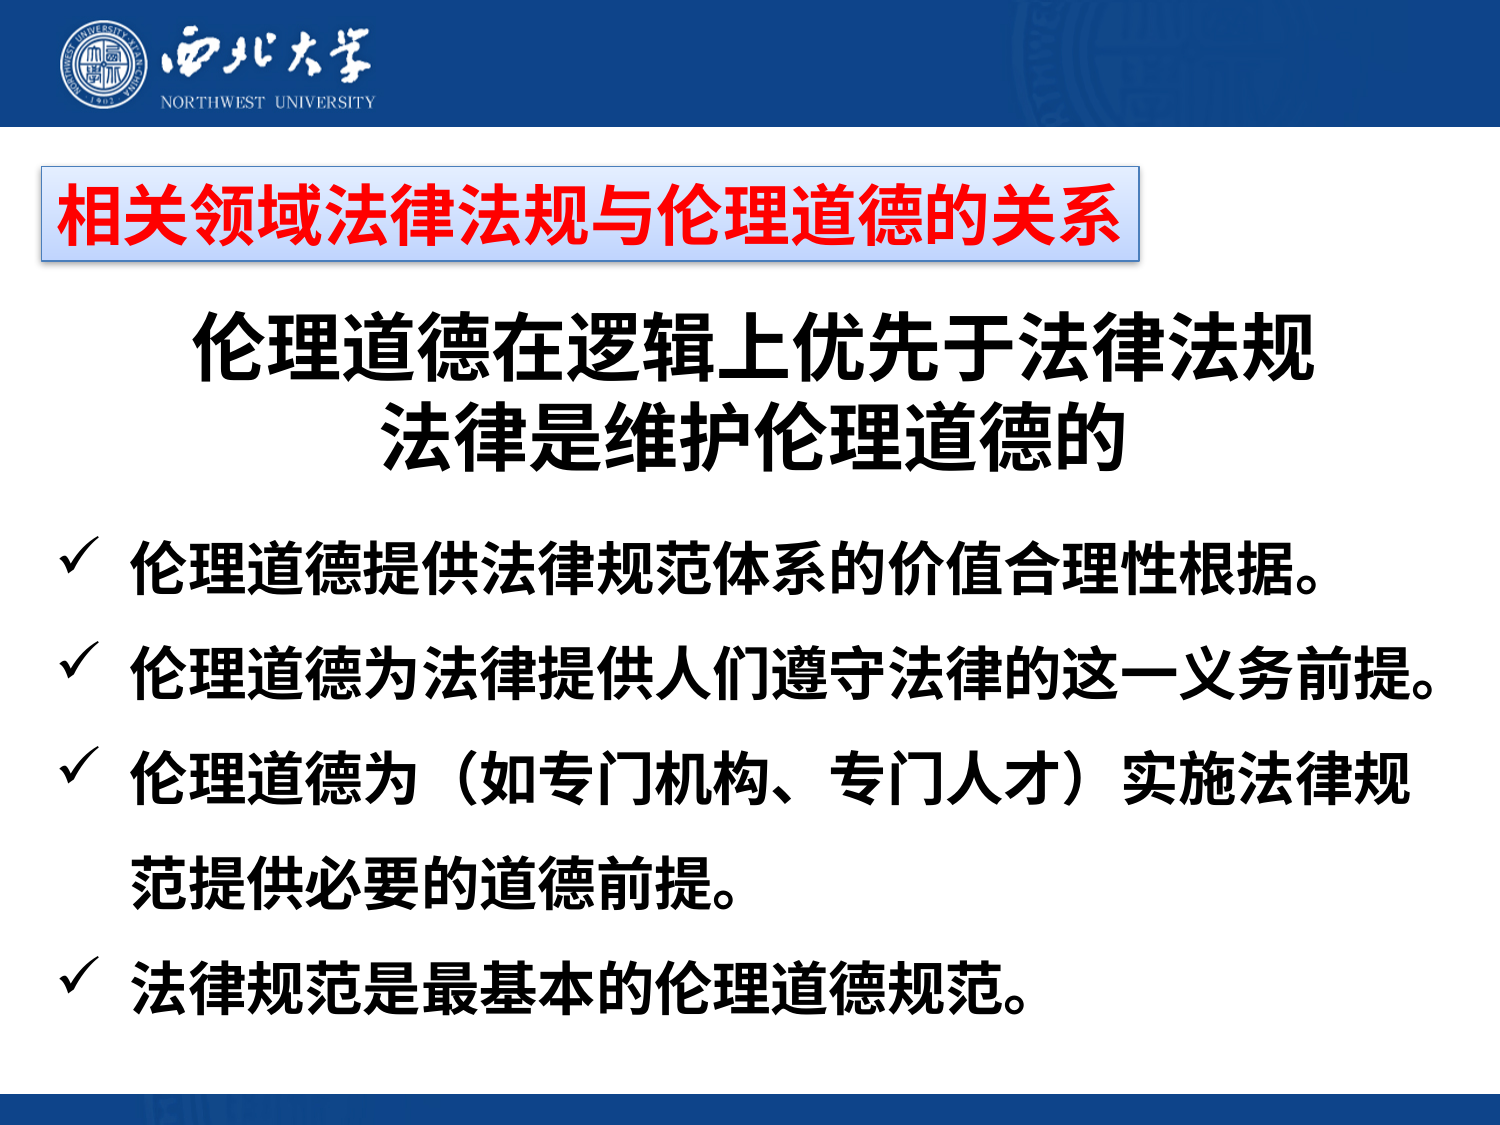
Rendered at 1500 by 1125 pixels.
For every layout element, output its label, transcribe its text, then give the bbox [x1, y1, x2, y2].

text_box 相关领域法律法规与伦理道德的关系 [41, 166, 1140, 262]
text_box 伦理道德提供法律规范体系的价值合理性根据。 伦理道德为法律提供人们遵守法律的这一义务前提。 伦理道德为（如专门机构、专门人才）实施法律规范提供必要的道德前提。 法律规范是最基本的伦理道德规范。 [40, 490, 1450, 1030]
picture [0, 1094, 1500, 1125]
picture [0, 0, 1500, 127]
text_box 伦理道德在逻辑上优先于法律法规 法律是维护伦理道德的 [34, 293, 1473, 489]
